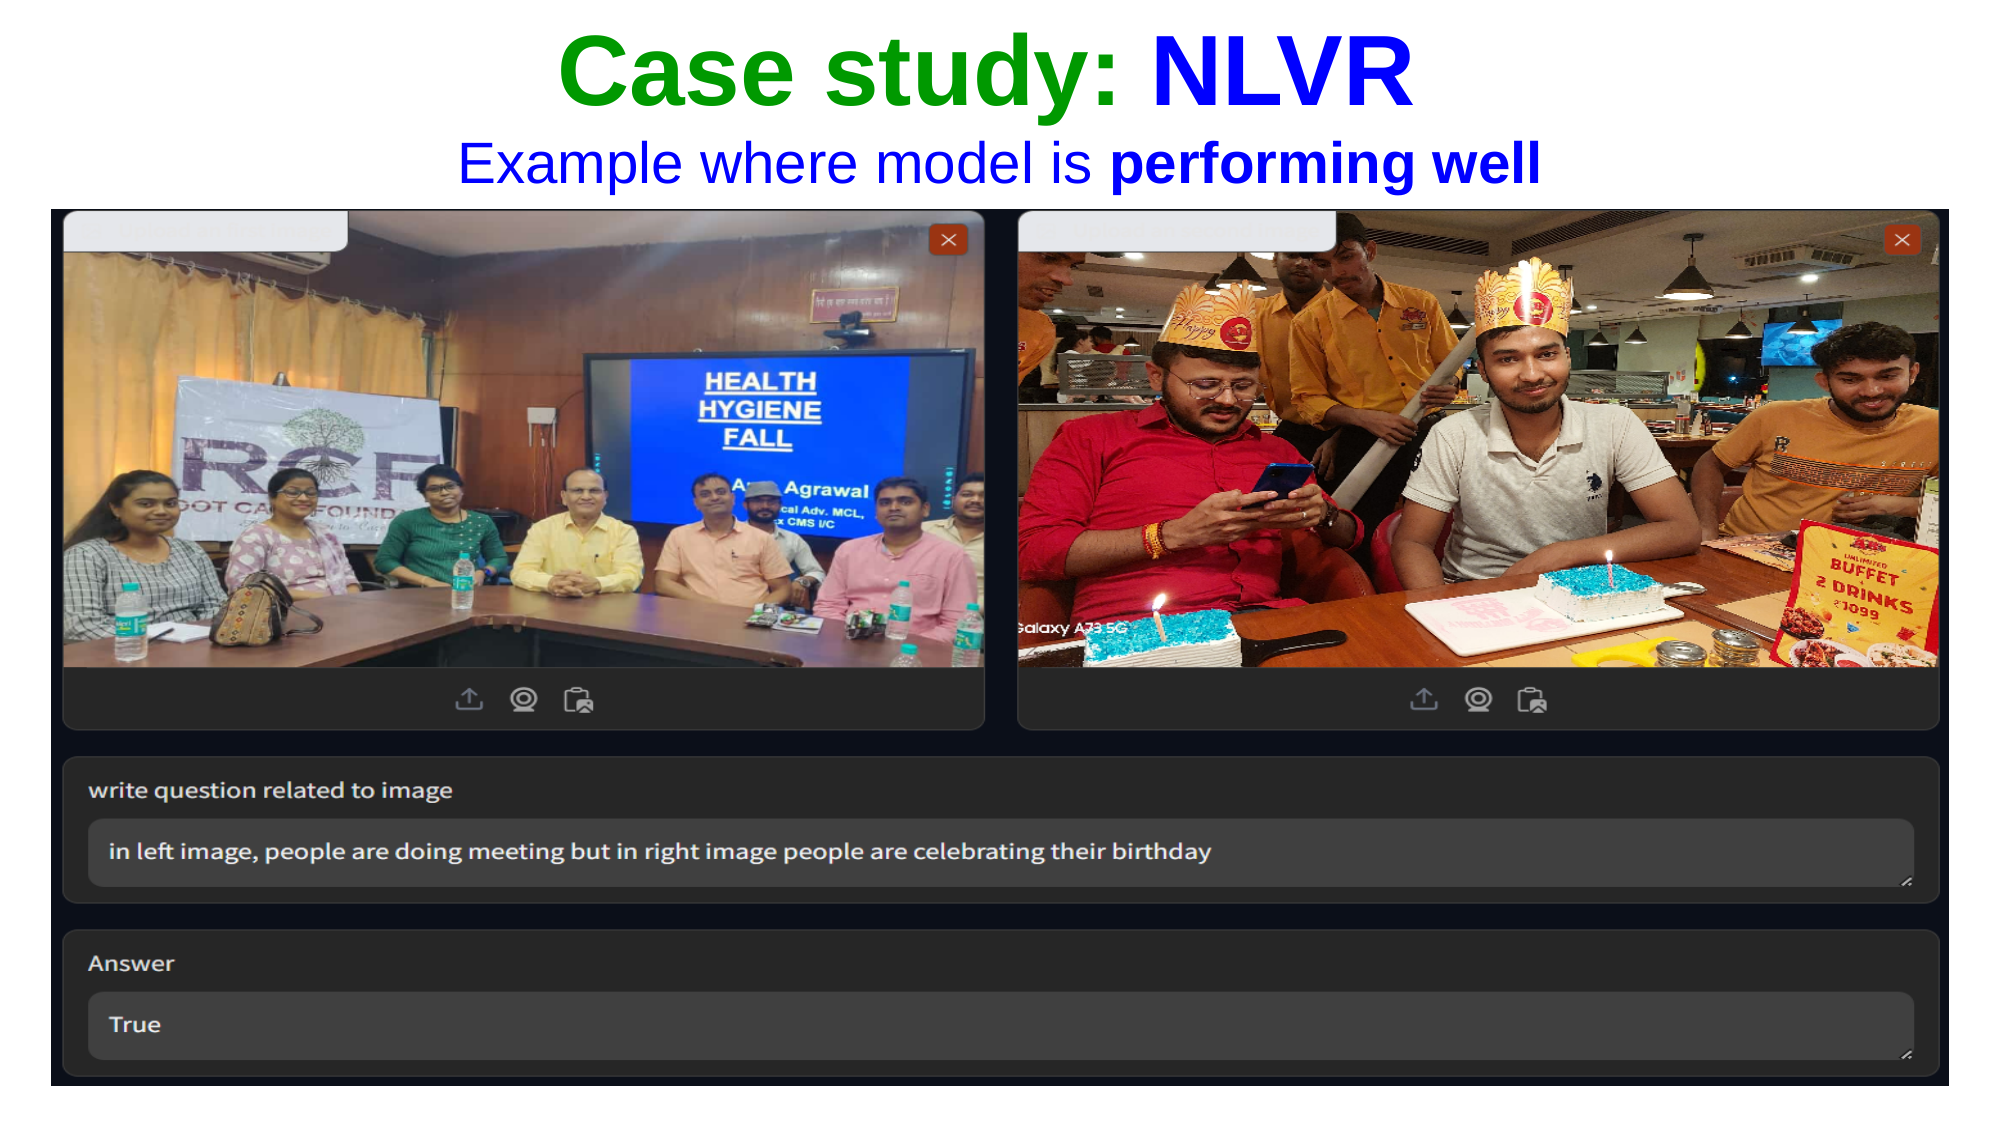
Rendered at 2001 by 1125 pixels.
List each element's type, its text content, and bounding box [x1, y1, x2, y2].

text_box Case study: NLVR Example where model is performing well [0, 19, 2000, 181]
picture [50, 209, 1950, 1086]
